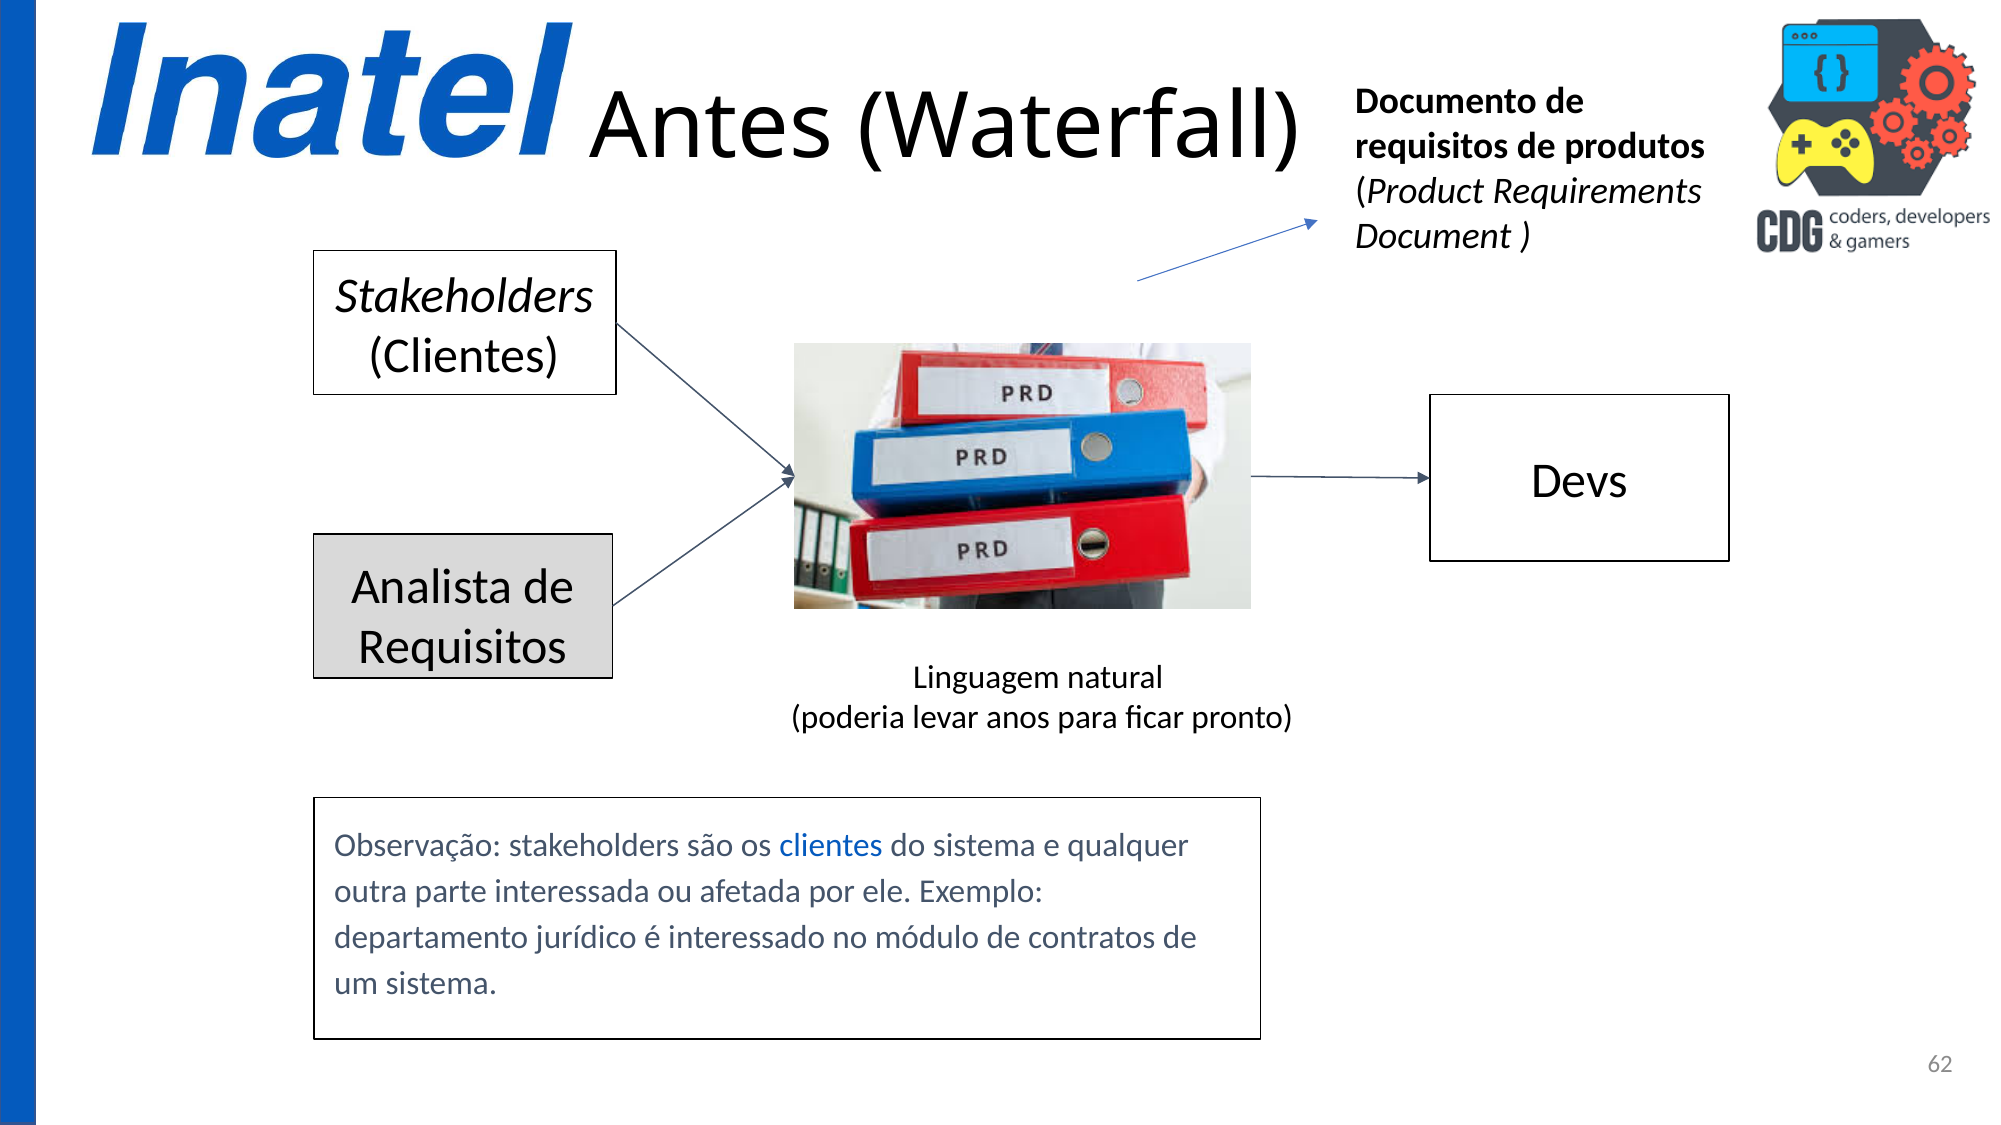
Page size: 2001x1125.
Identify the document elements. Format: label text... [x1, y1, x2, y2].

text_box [1137, 220, 1318, 282]
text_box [615, 322, 795, 477]
title Antes (Waterfall) [569, 57, 2000, 184]
picture [91, 22, 573, 158]
text_box Observação: stakeholders são os clientes do sistema e qualquer outra parte interessada ou afetada por ele. Exemplo: departamento jurídico é interessado no módulo de contratos de um sistema. [314, 797, 1261, 1039]
text_box Documento de requisitos de produtos (Product Requirements Document ) [1340, 68, 1730, 264]
picture [794, 343, 1251, 610]
text_box Devs [1430, 394, 1730, 562]
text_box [612, 476, 795, 606]
text_box Analista de Requisitos [313, 533, 613, 678]
picture [1745, 184, 2000, 265]
text_box Stakeholders (Clientes) [313, 250, 616, 395]
slide_number 62 [1853, 1019, 1974, 1106]
picture [1745, 9, 2000, 57]
text_box Linguagem natural (poderia levar anos para ficar pronto) [733, 635, 1351, 741]
